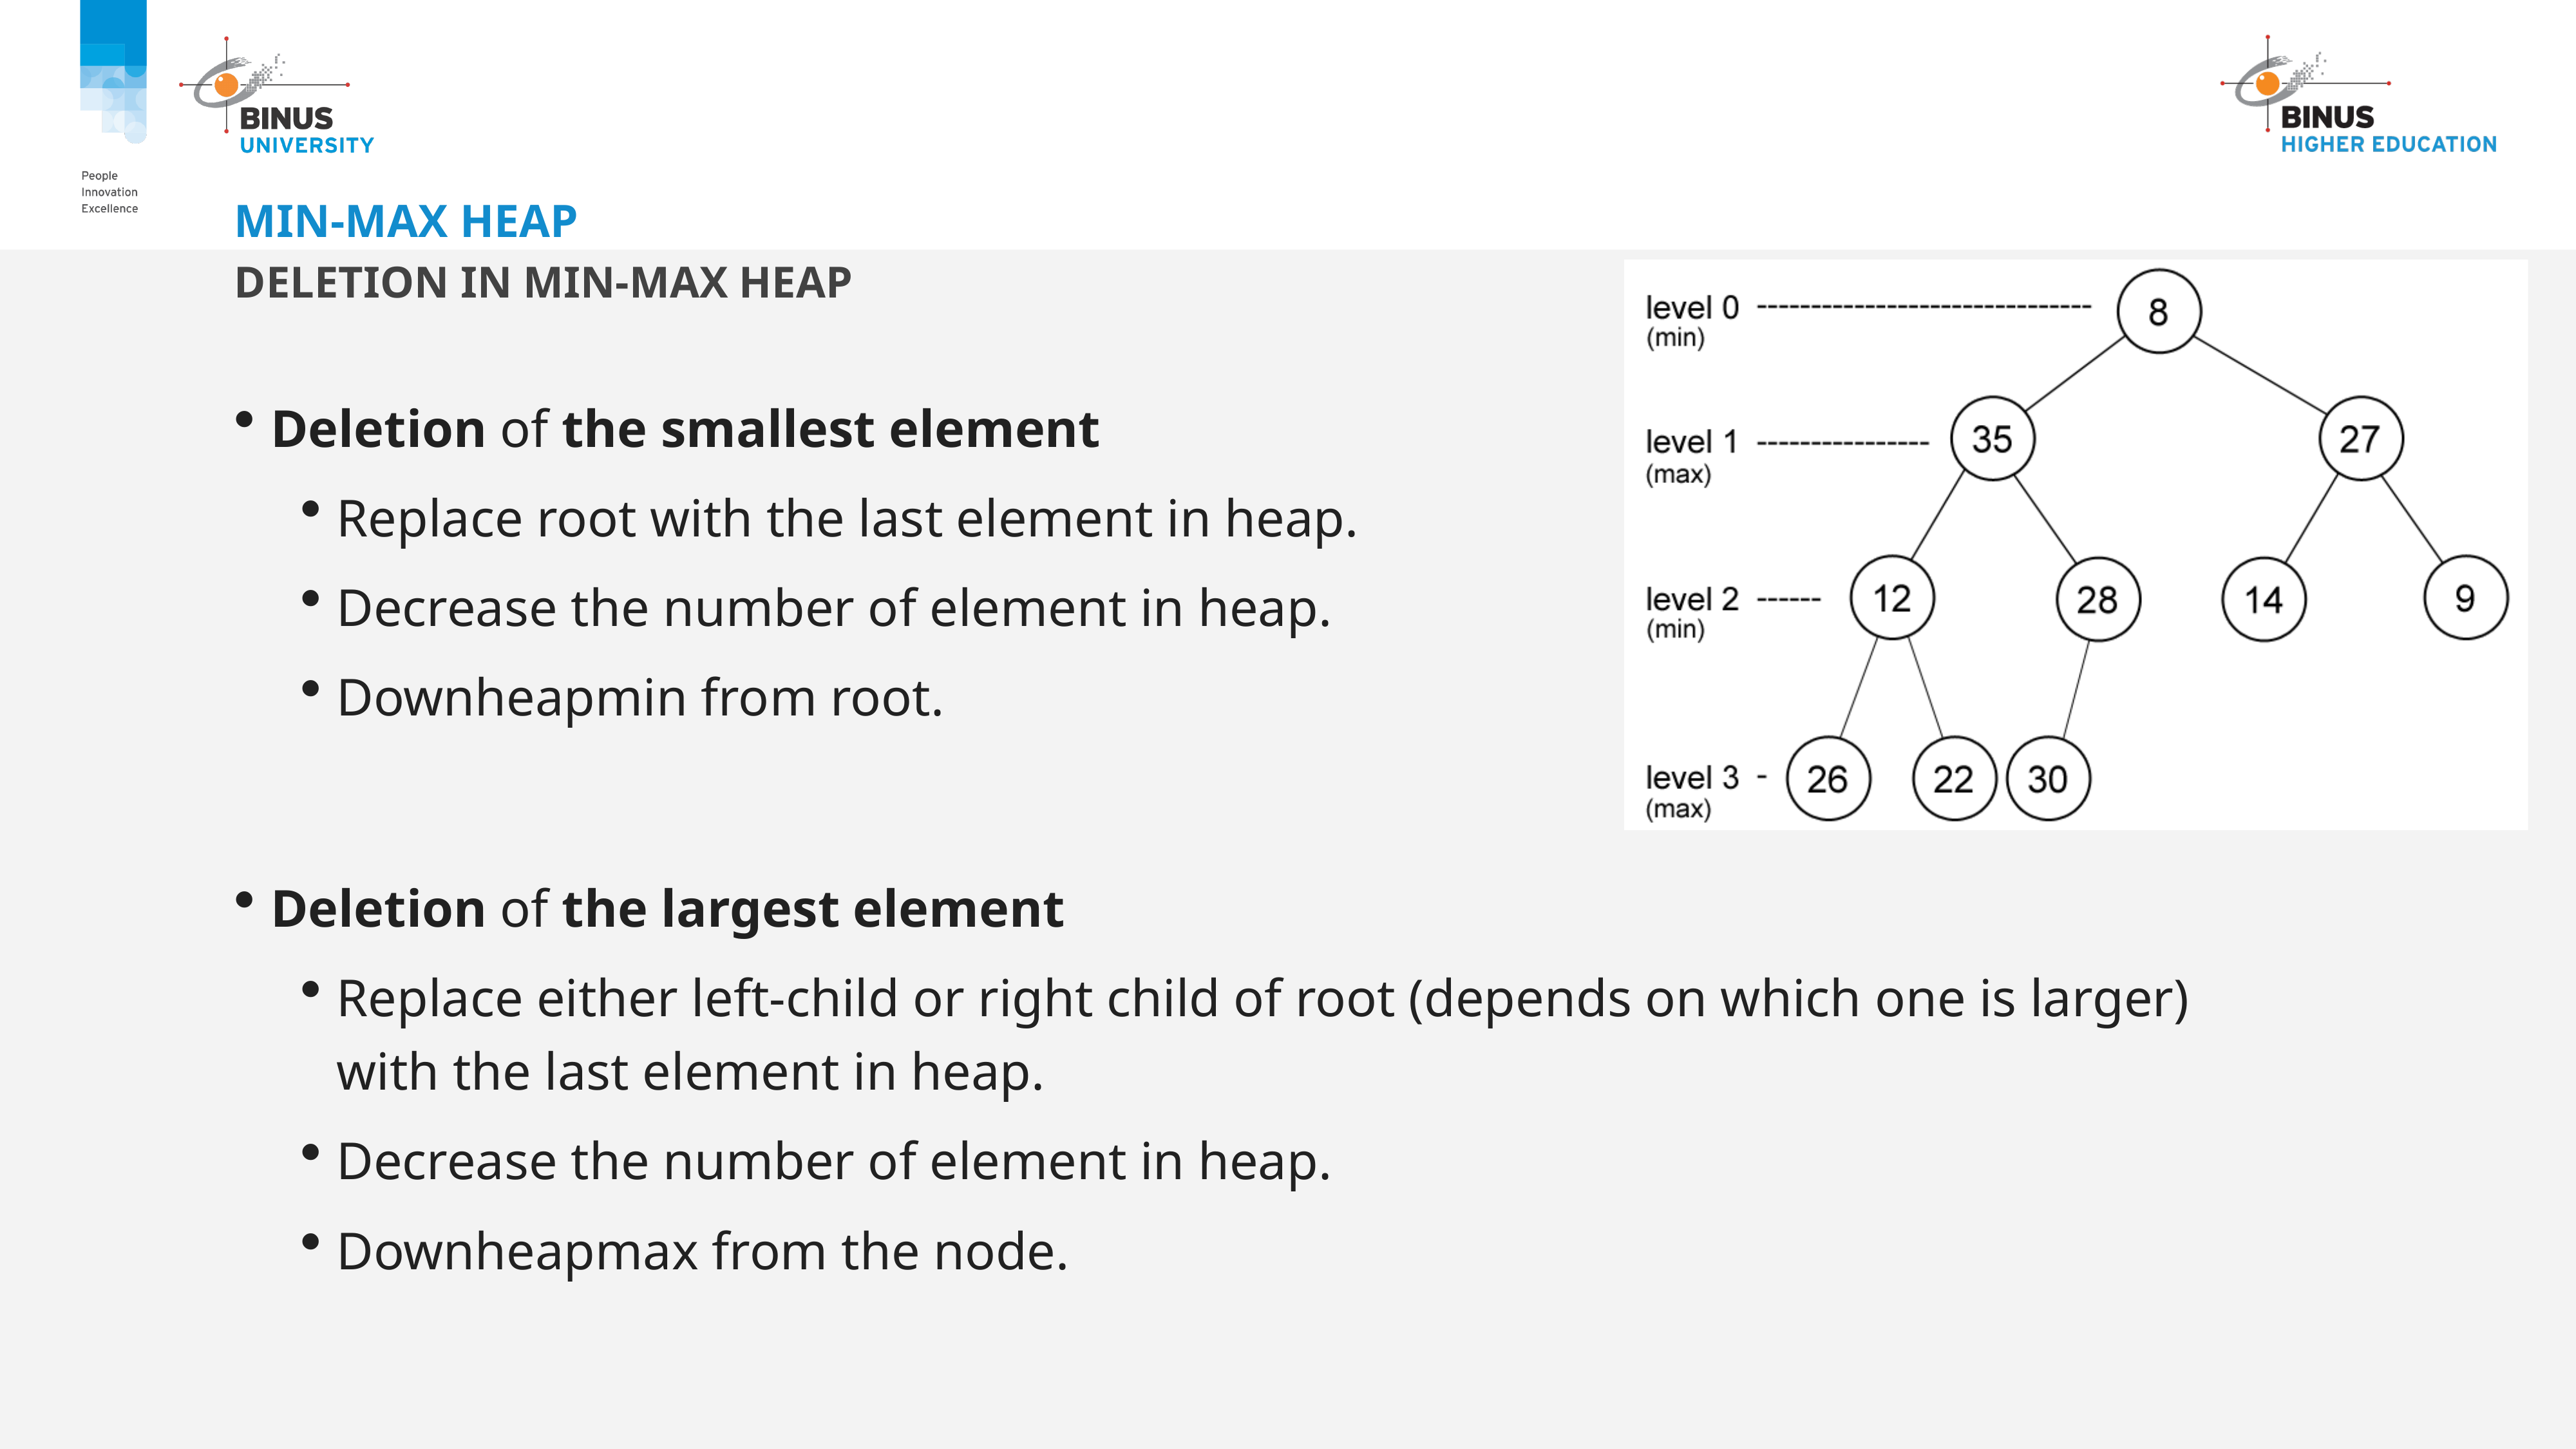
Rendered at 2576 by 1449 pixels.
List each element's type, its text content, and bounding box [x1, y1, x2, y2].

picture [2199, 0, 2496, 156]
picture [81, 146, 146, 213]
picture [174, 25, 374, 161]
list Deletion in Min-Max Heap [228, 255, 1262, 333]
picture [80, 66, 147, 144]
list Deletion of the smallest element Replace root with the last element in heap. Decrease the number of element in heap. Downheapmin from root. Deletion of the largest element Replace either left-child or right child of root (depends on which one is larger) with the last element in heap. Decrease the number of element in heap. Downheapmax from the node. [228, 333, 2520, 1421]
picture [1624, 259, 2528, 831]
title Min-Max Heap [228, 197, 1784, 252]
